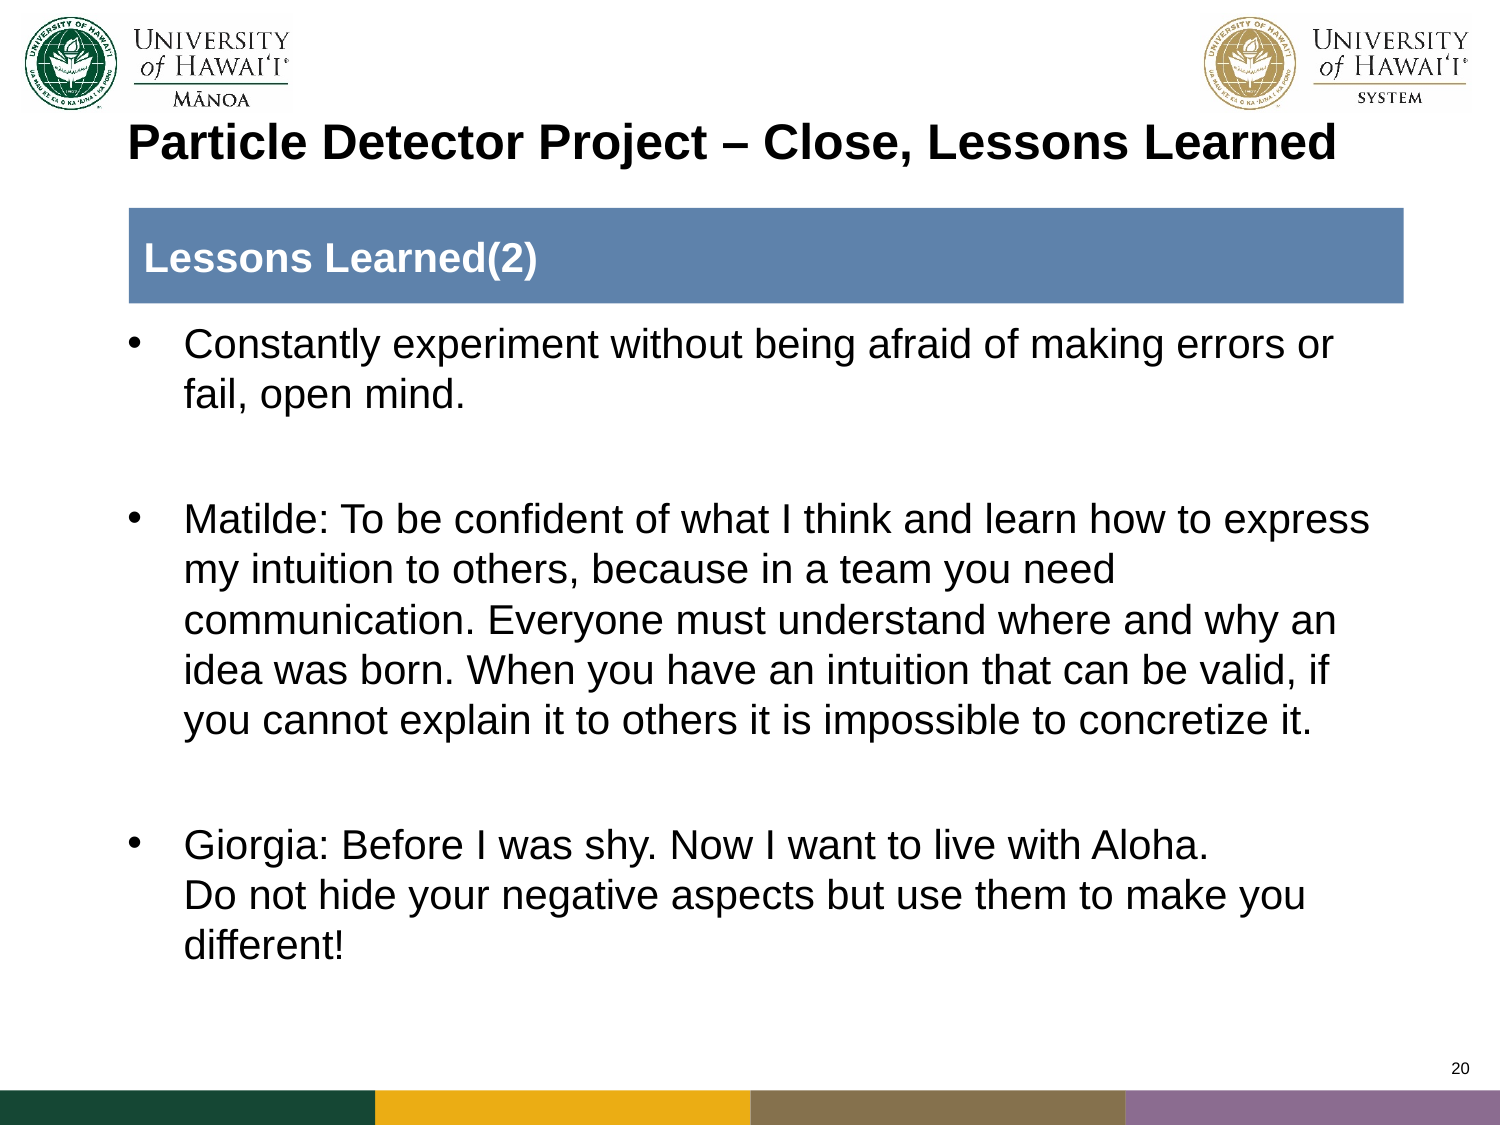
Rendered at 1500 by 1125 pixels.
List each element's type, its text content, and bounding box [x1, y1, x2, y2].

text_box [750, 1090, 1126, 1125]
picture [20, 12, 293, 113]
text_box Particle Detector Project – Close, Lessons Learned [112, 95, 1404, 184]
picture [1200, 12, 1472, 113]
text_box Lessons Learned(2) [128, 207, 1404, 304]
slide_number 20 [1162, 1050, 1500, 1088]
text_box [0, 1090, 376, 1125]
text_box [1126, 1090, 1500, 1125]
text_box Constantly experiment without being afraid of making errors or fail, open mind. Matilde: To be confident of what I think and learn how to express my intuition to others, because in a team you need communication. Everyone must understand where and why an idea was born. When you have an intuition that can be valid, if you cannot explain it to others it is impossible to concretize it. Giorgia: Before I was shy. Now I want to live with Aloha. Do not hide your negative aspects but use them to make you different! [112, 309, 1387, 975]
text_box [376, 1090, 750, 1125]
